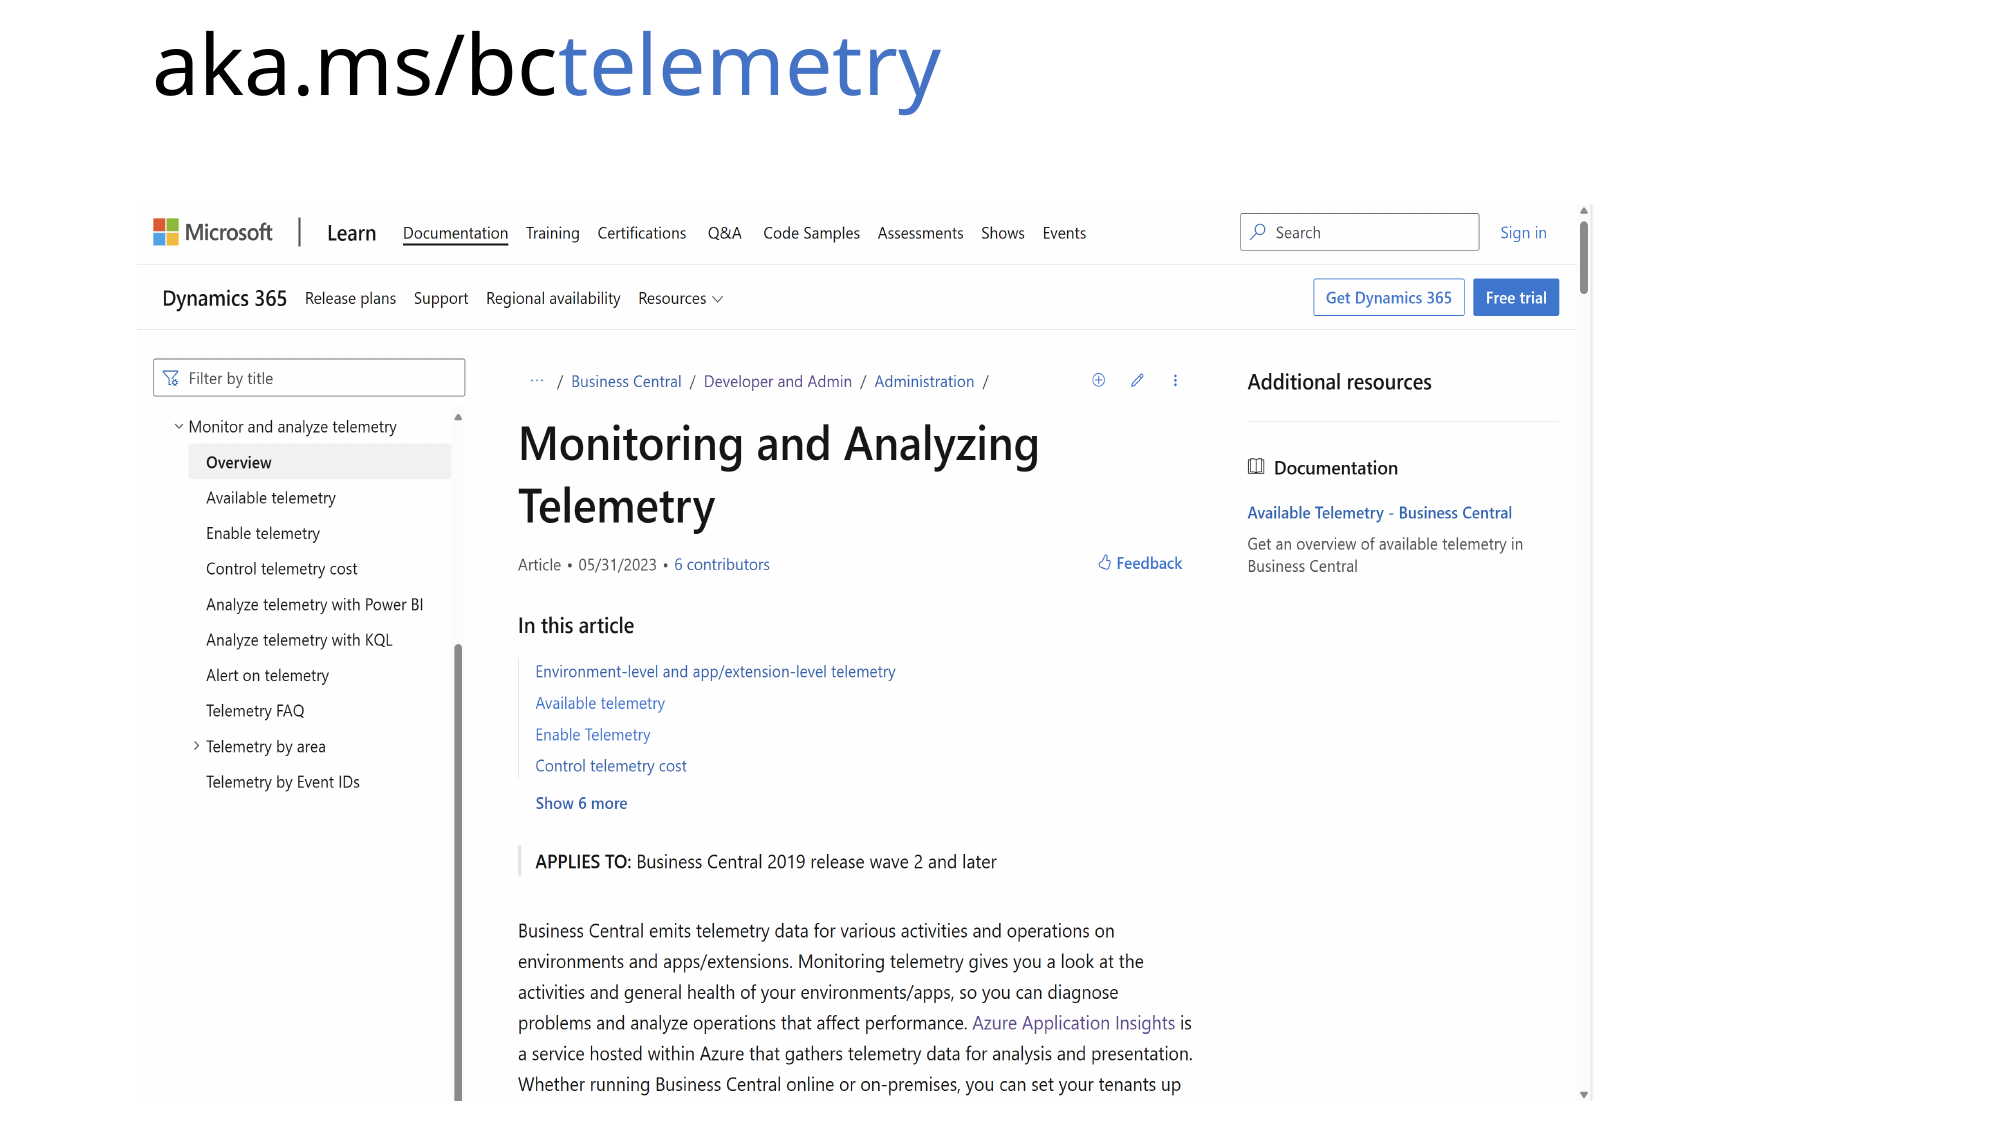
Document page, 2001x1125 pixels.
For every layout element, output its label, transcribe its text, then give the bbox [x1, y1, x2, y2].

picture [137, 204, 1594, 1101]
title aka.ms/bctelemetry [137, 14, 1587, 122]
